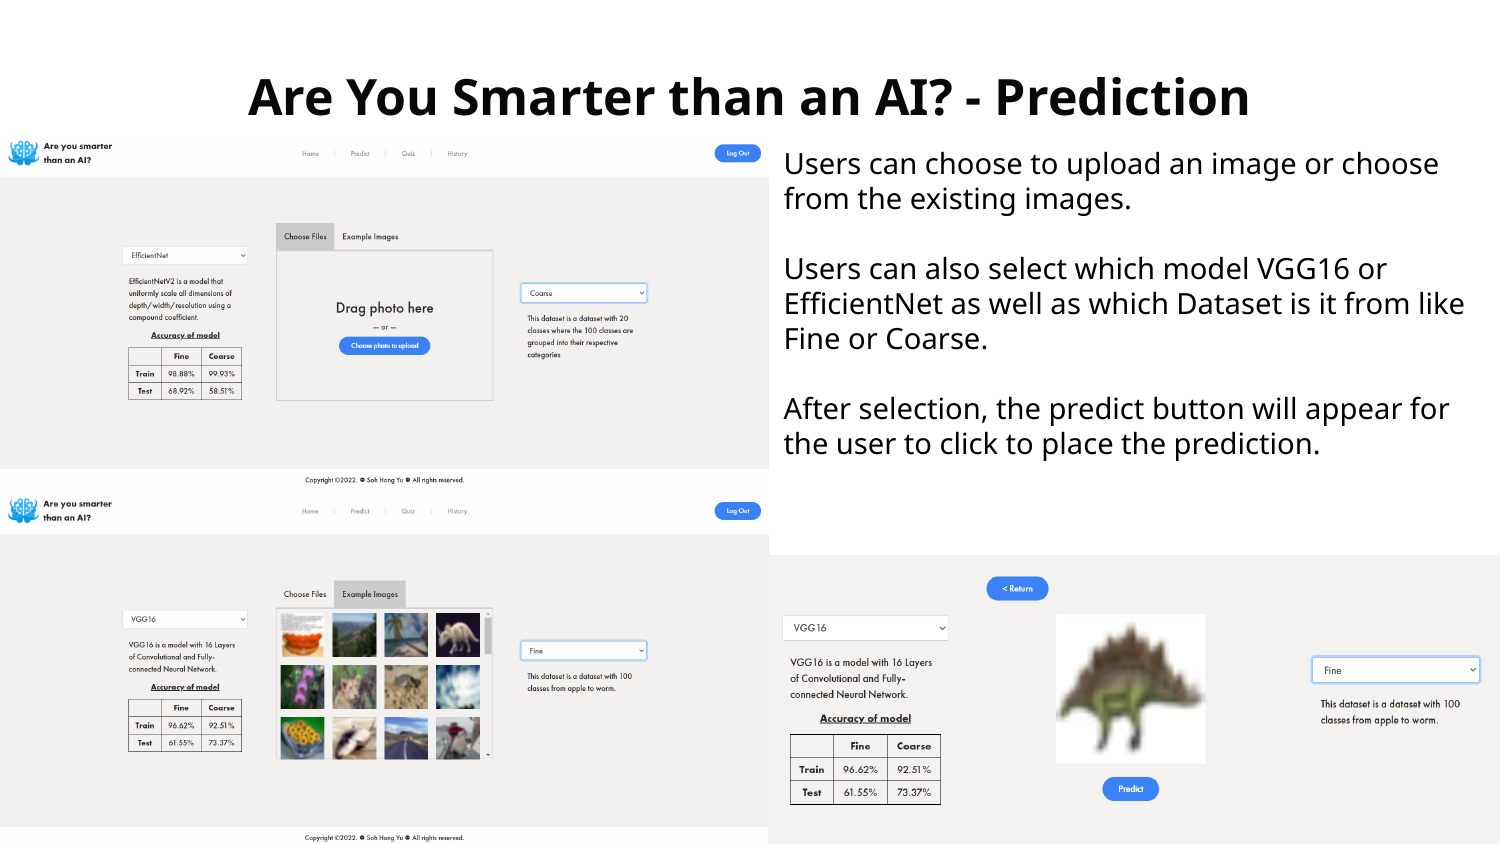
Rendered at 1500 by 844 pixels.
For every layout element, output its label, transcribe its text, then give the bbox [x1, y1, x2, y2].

title Are You Smarter than an AI? - Prediction [29, 50, 1471, 130]
text_box Users can choose to upload an image or choose from the existing images. Users can also select which model VGG16 or EfficientNet as well as which Dataset is it from like Fine or Coarse. After selection, the predict button will appear for the user to click to place the prediction. [769, 130, 1500, 476]
picture [0, 130, 1500, 844]
